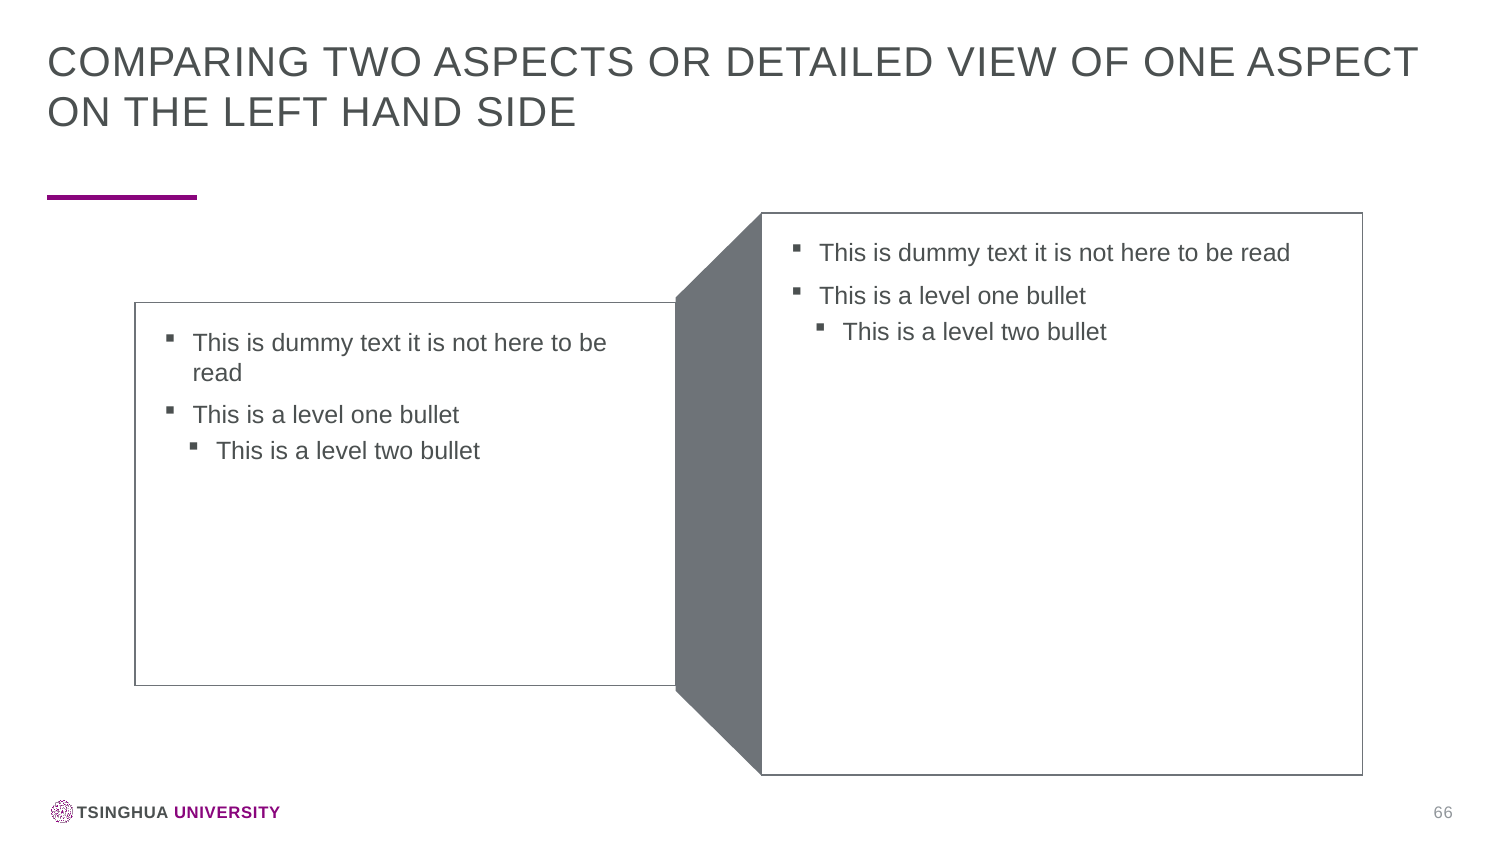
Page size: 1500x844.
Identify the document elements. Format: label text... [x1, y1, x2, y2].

list Comparing two aspects or detailed view of one aspect on the left hand side [47, 38, 1453, 136]
text_box This is dummy text it is not here to be read This is a level one bullet This is a level two bullet [760, 212, 1363, 776]
text_box This is dummy text it is not here to be read This is a level one bullet This is a level two bullet [134, 302, 677, 687]
picture [51, 800, 73, 823]
text_box [674, 210, 762, 778]
